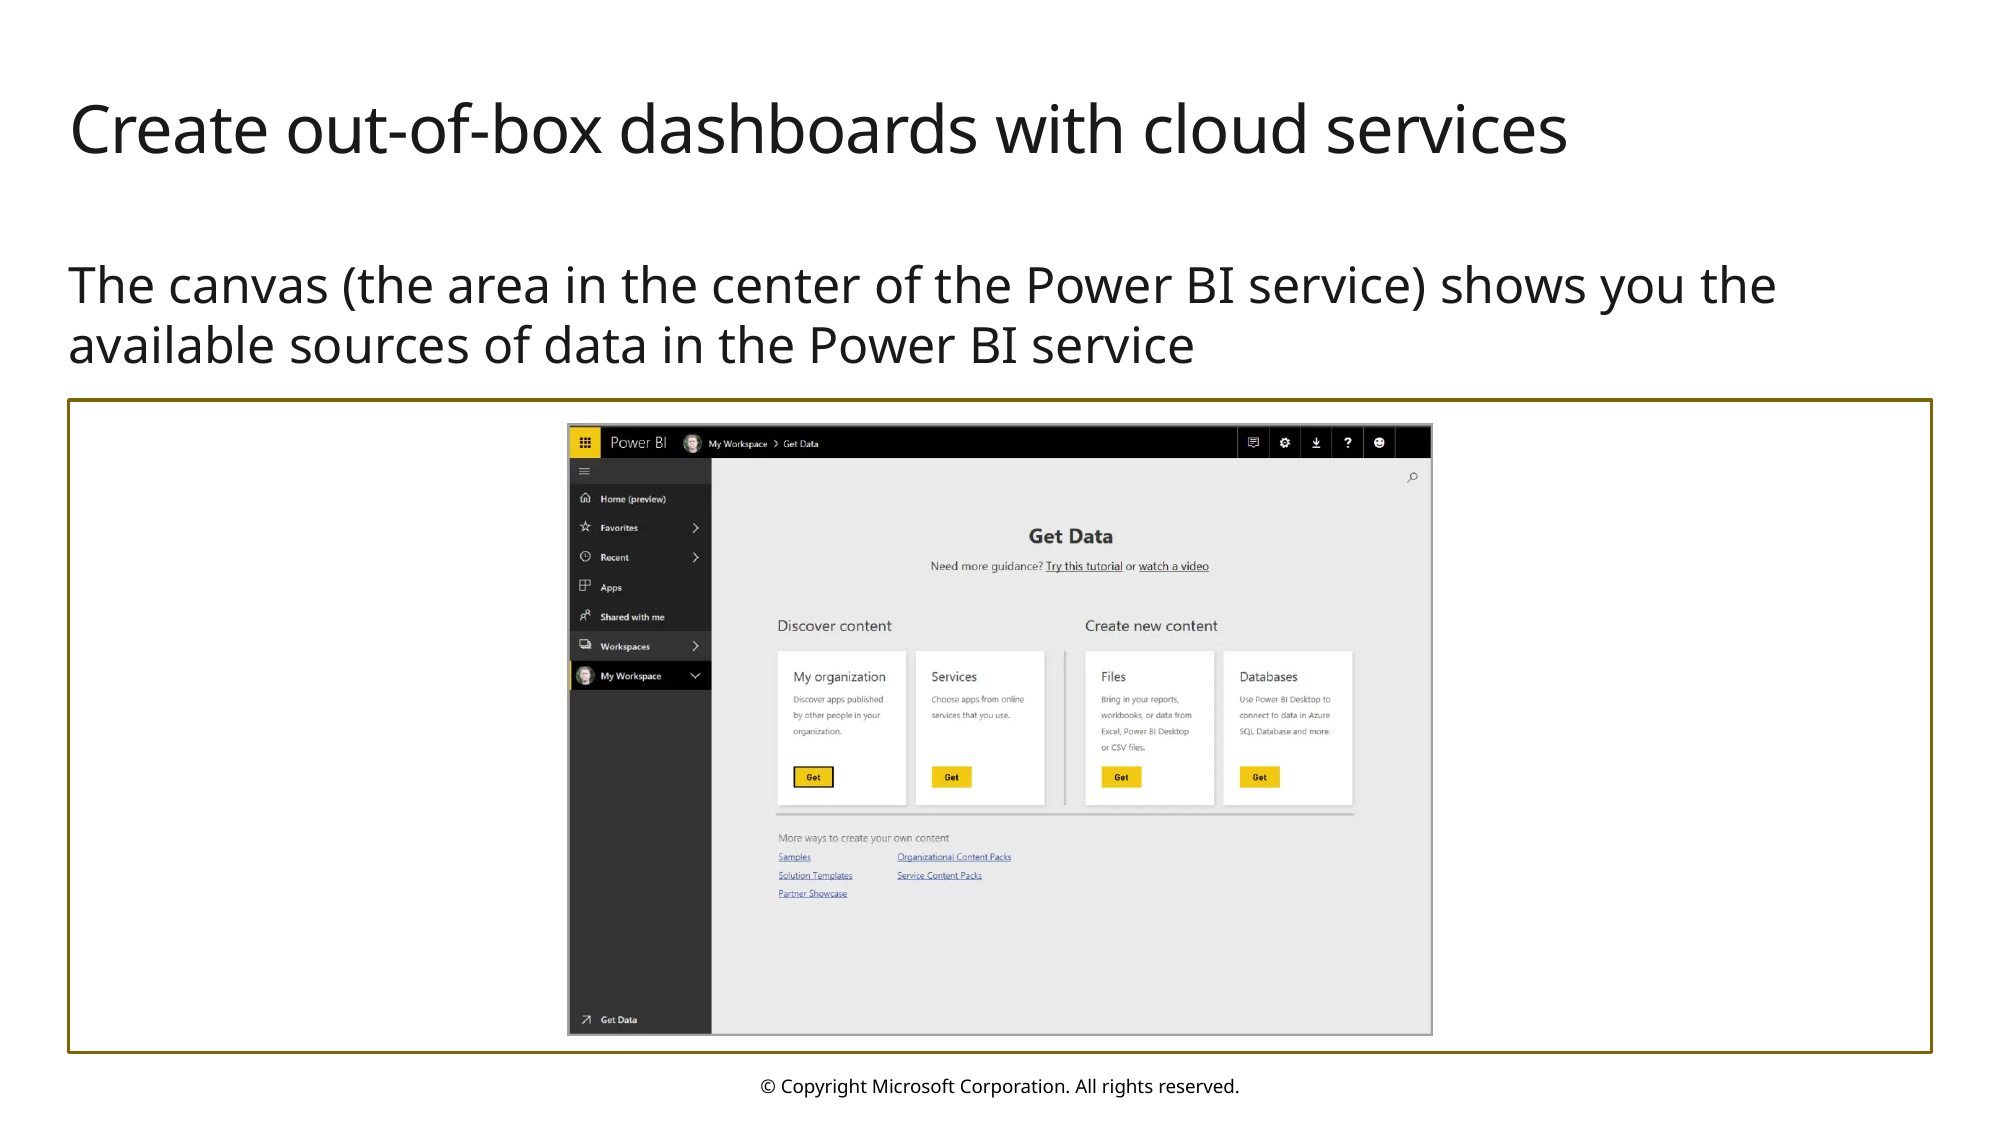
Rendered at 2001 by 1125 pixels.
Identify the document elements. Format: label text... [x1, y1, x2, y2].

picture [567, 423, 1433, 1036]
title Create out-of-box dashboards with cloud services [68, 72, 1932, 192]
list The canvas (the area in the center of the Power BI service) shows you the available sources of data in the Power BI service [68, 238, 1932, 375]
